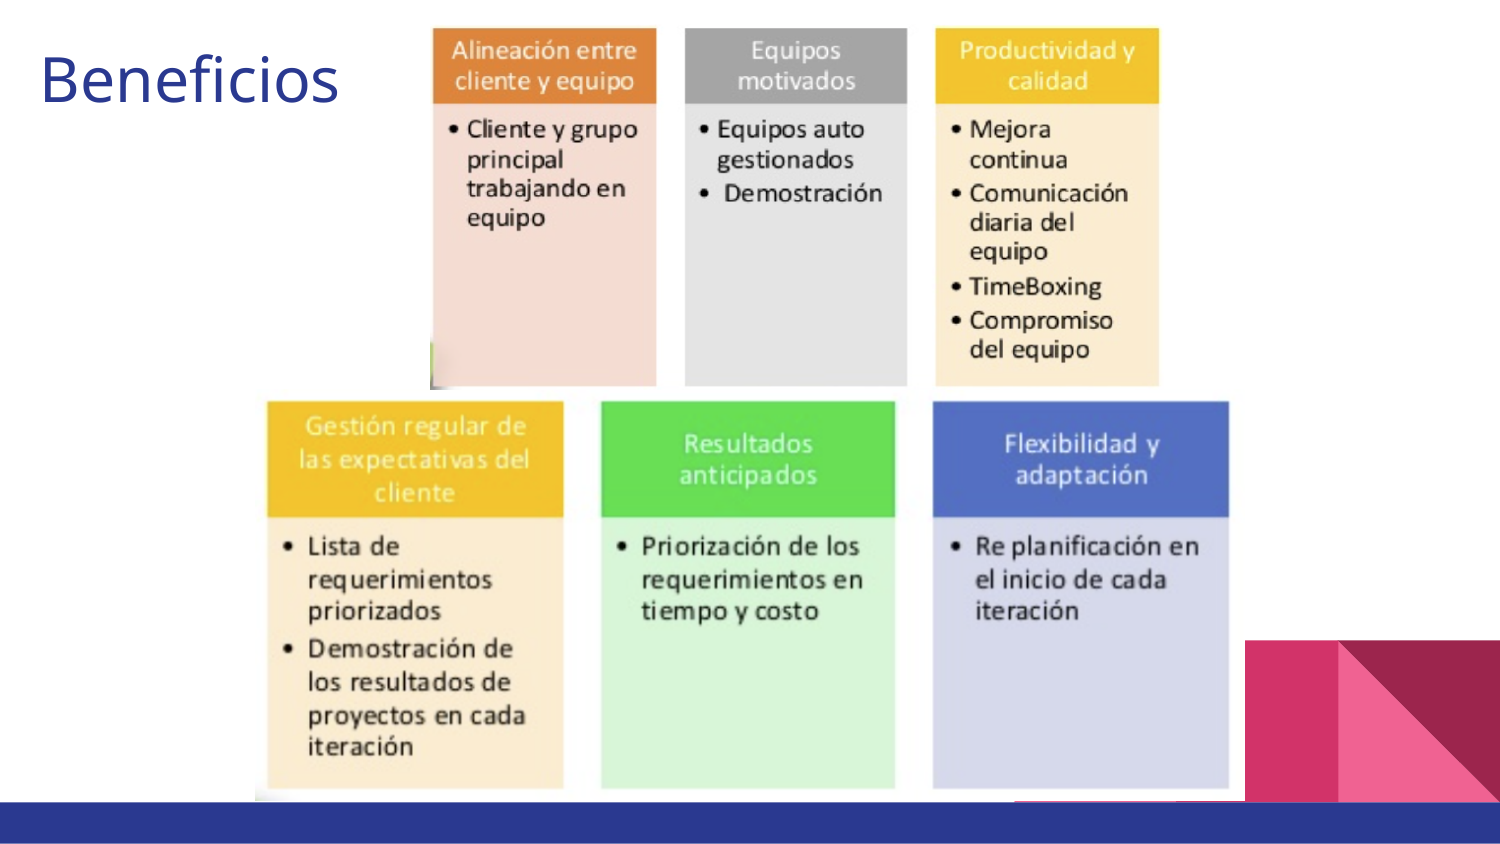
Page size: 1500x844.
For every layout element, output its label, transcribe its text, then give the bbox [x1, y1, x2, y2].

title Beneficios [24, 24, 379, 125]
picture [255, 24, 1245, 801]
